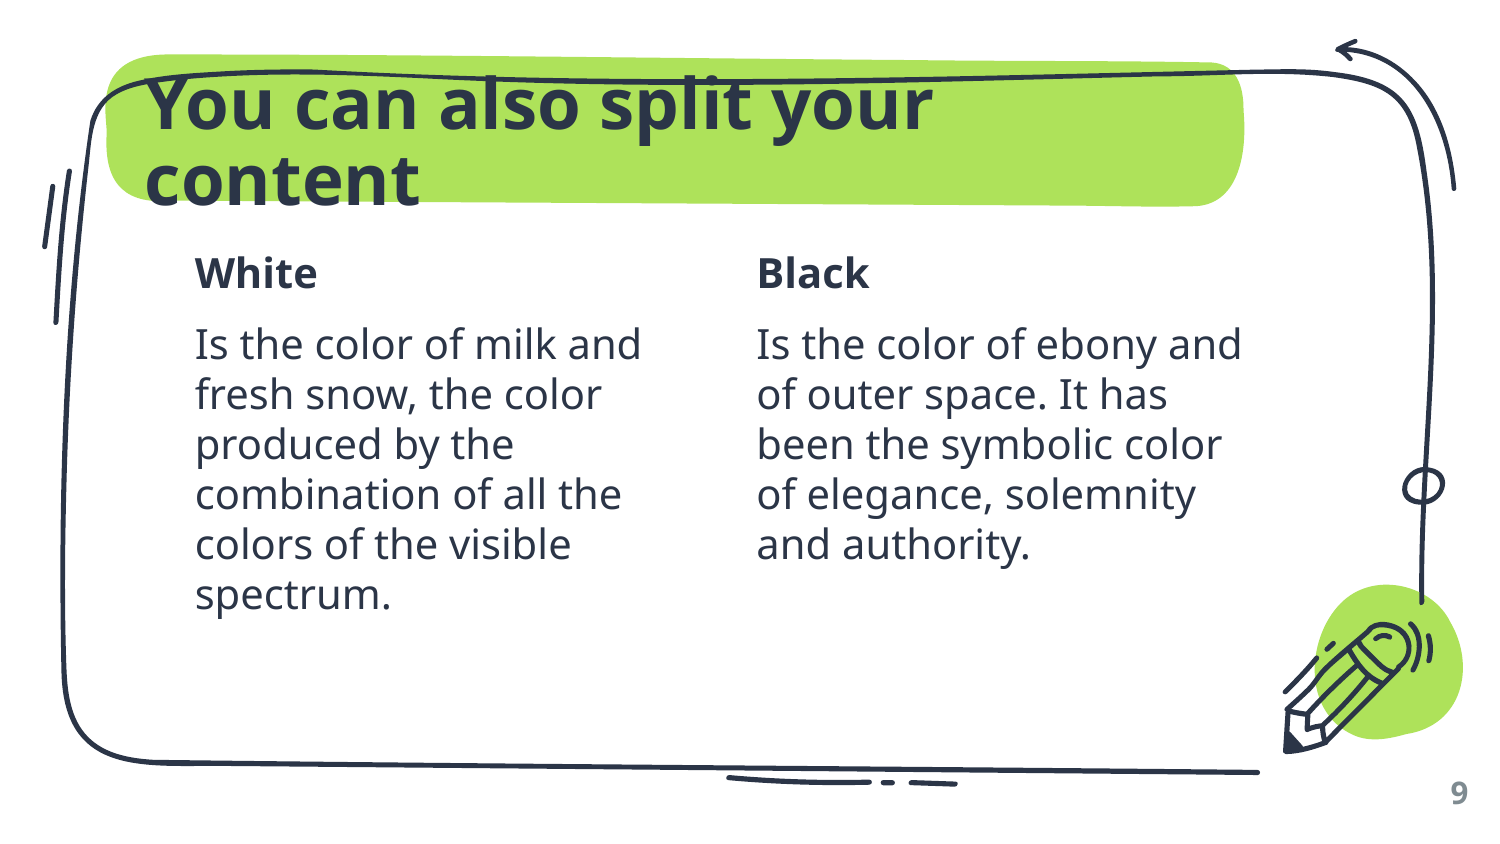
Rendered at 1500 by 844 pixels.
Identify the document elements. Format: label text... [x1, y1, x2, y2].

list Black Is the color of ebony and of outer space. It has been the symbolic color of elegance, solemnity and authority. [756, 247, 1250, 701]
text_box [1283, 621, 1412, 755]
text_box [1425, 633, 1433, 664]
text_box [1407, 621, 1422, 673]
list White Is the color of milk and fresh snow, the color produced by the combination of all the colors of the visible spectrum. [194, 247, 688, 701]
text_box [1282, 655, 1320, 695]
title You can also split your content [144, 112, 1200, 178]
slide_number 9 [1378, 769, 1469, 820]
